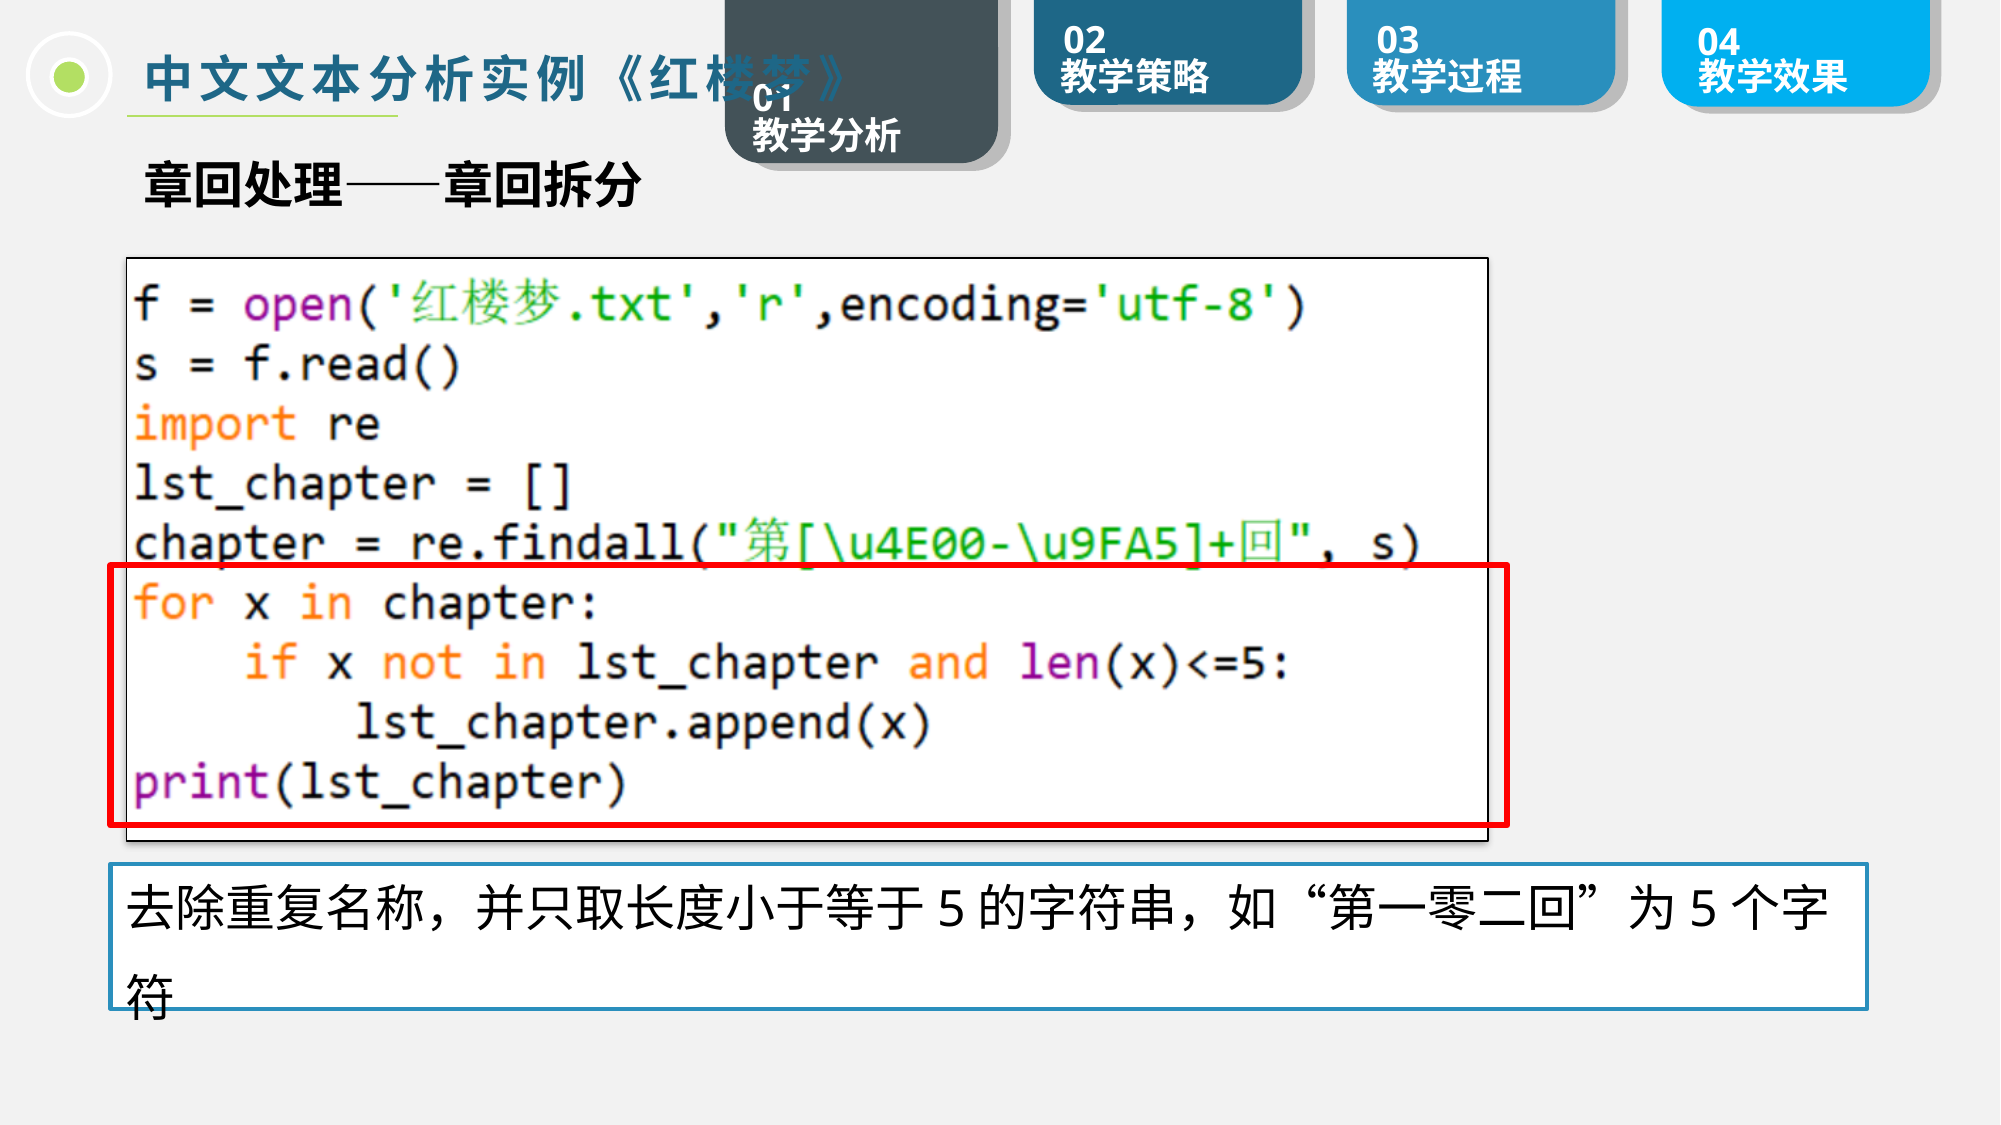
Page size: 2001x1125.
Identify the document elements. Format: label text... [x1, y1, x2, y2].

text_box [109, 563, 122, 827]
text_box 章回处理——章回拆分 [128, 115, 1924, 221]
text_box [1493, 563, 1509, 827]
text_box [27, 33, 111, 117]
picture [127, 258, 1488, 841]
text_box 中文文本分析实例《红楼梦》 [128, 40, 1155, 115]
text_box 去除重复名称，并只取长度小于等于5的字符串，如“第一零二回”为5个字符 [108, 862, 1869, 1011]
